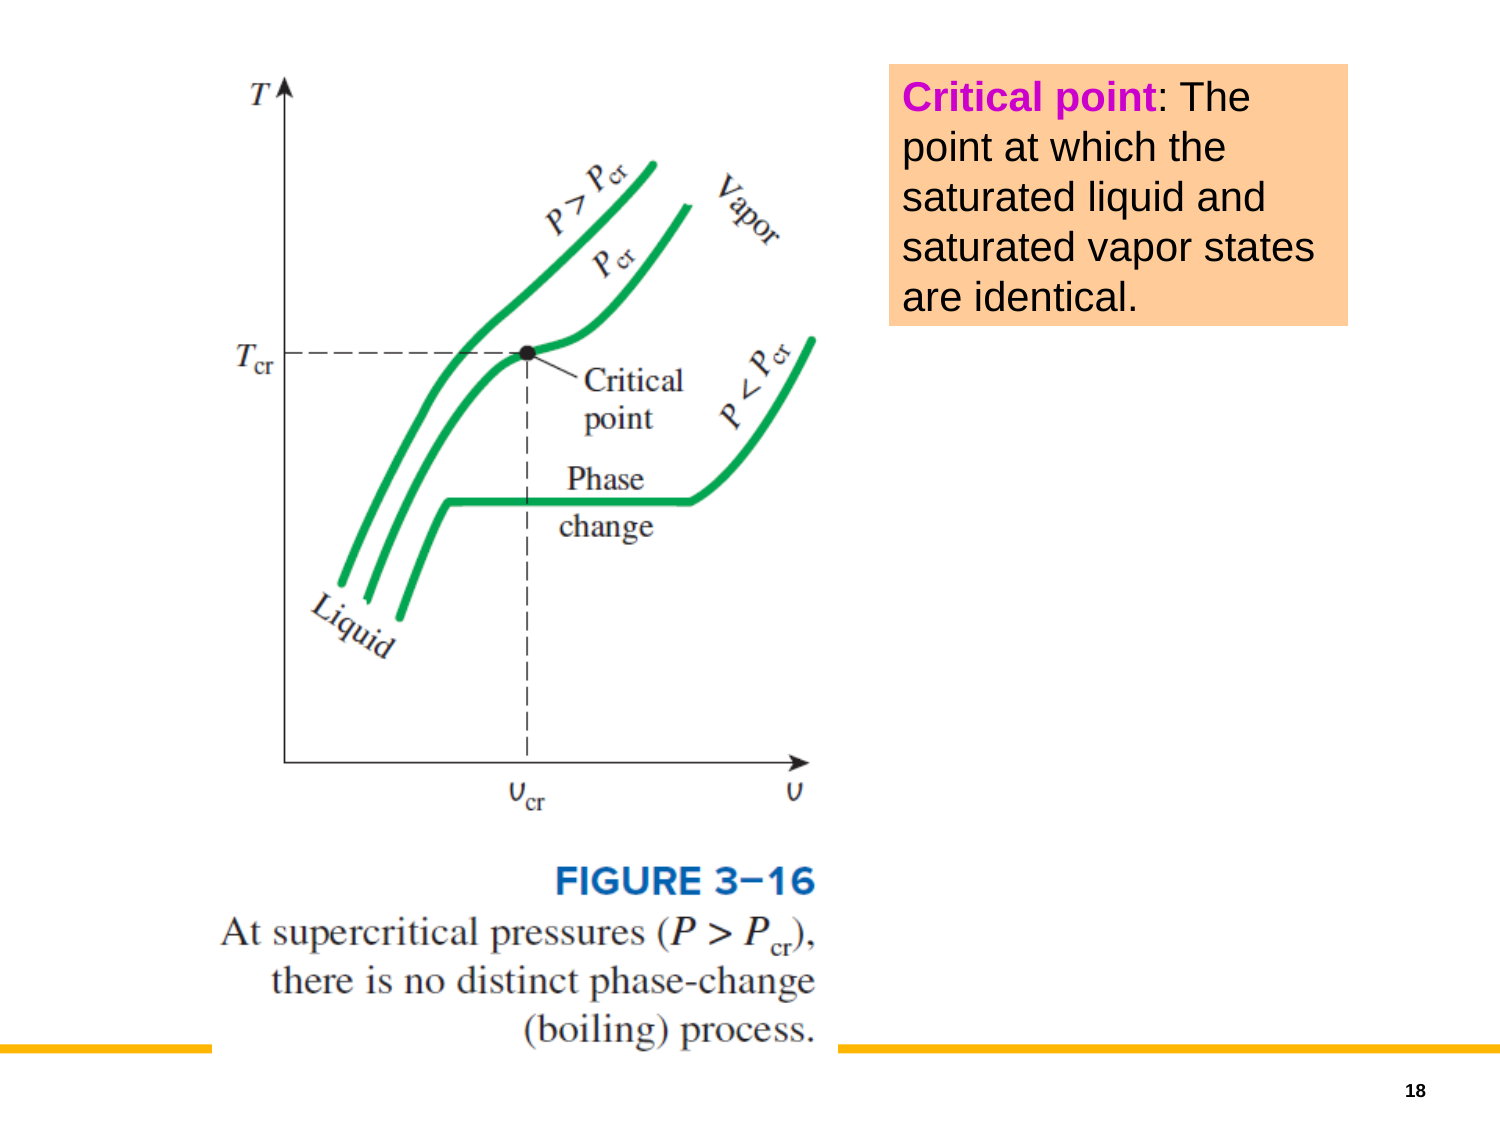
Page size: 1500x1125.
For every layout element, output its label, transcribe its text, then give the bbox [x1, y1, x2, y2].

text_box Critical point: The point at which the saturated liquid and saturated vapor states are identical. [887, 62, 1350, 328]
picture [212, 60, 838, 1064]
slide_number 18 [1283, 1071, 1442, 1109]
